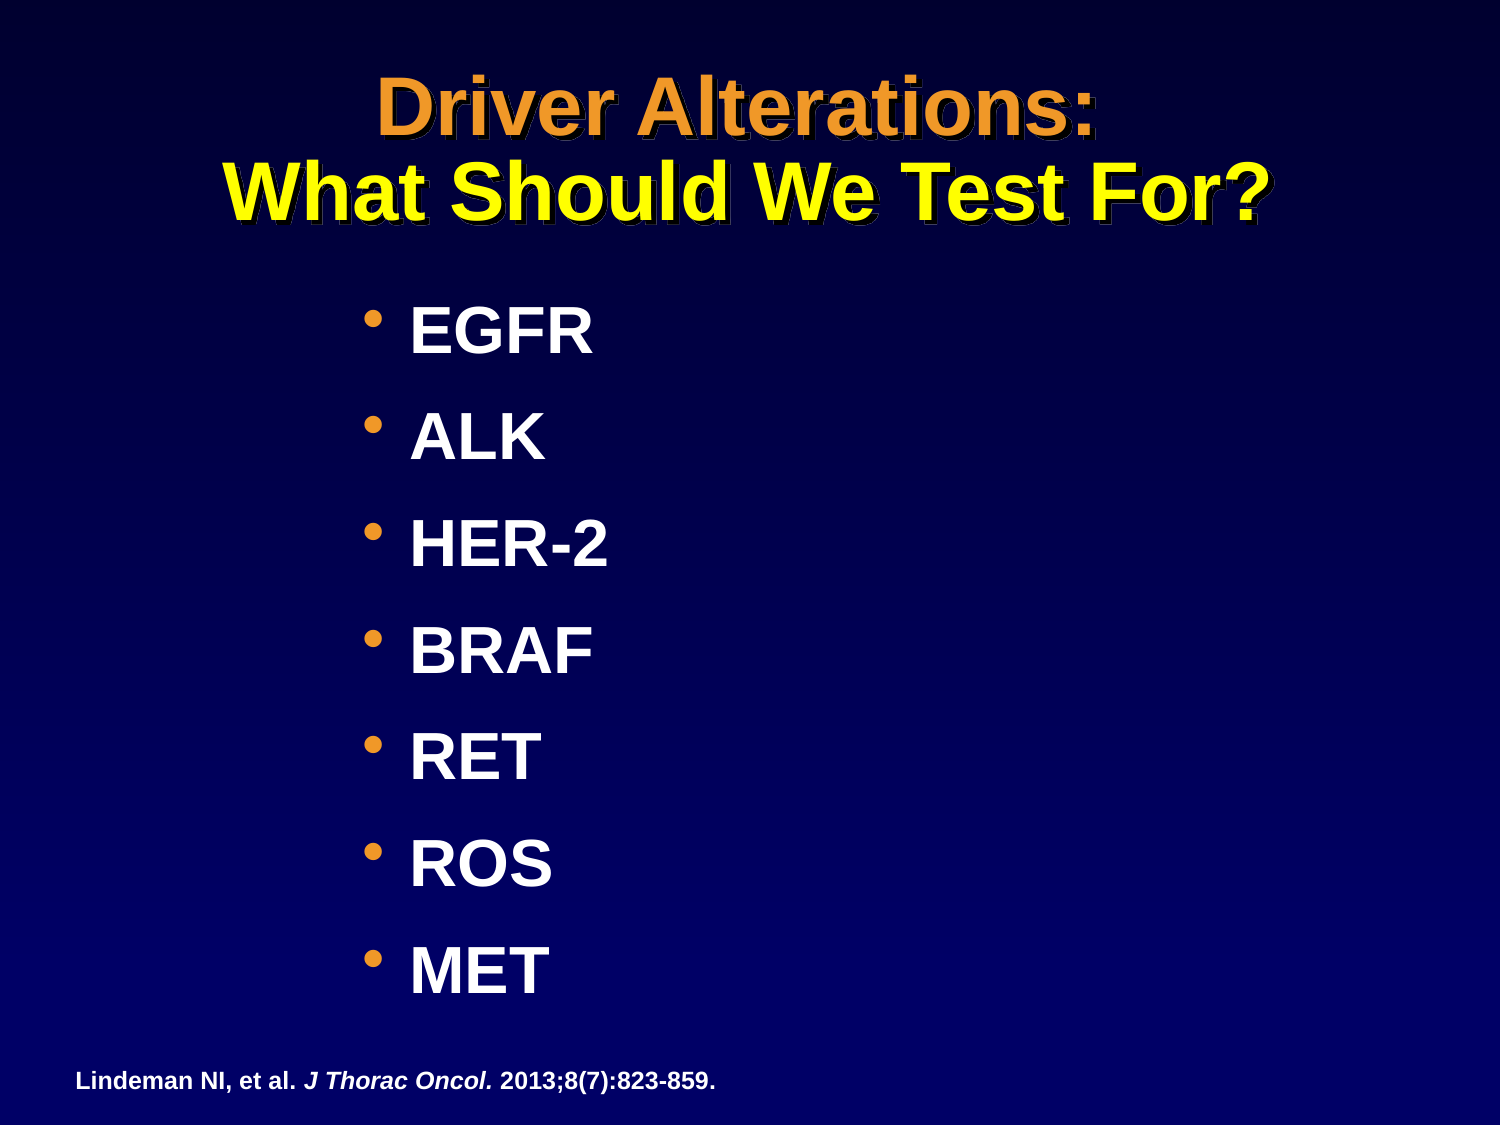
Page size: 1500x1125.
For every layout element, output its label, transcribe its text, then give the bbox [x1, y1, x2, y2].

text_box Lindeman NI, et al. J Thorac Oncol. 2013;8(7):823-859. [60, 1057, 798, 1102]
title Driver Alterations: What Should We Test For? [73, 58, 1424, 247]
list EGFR ALK HER-2 BRAF RET ROS MET [135, 278, 837, 1022]
